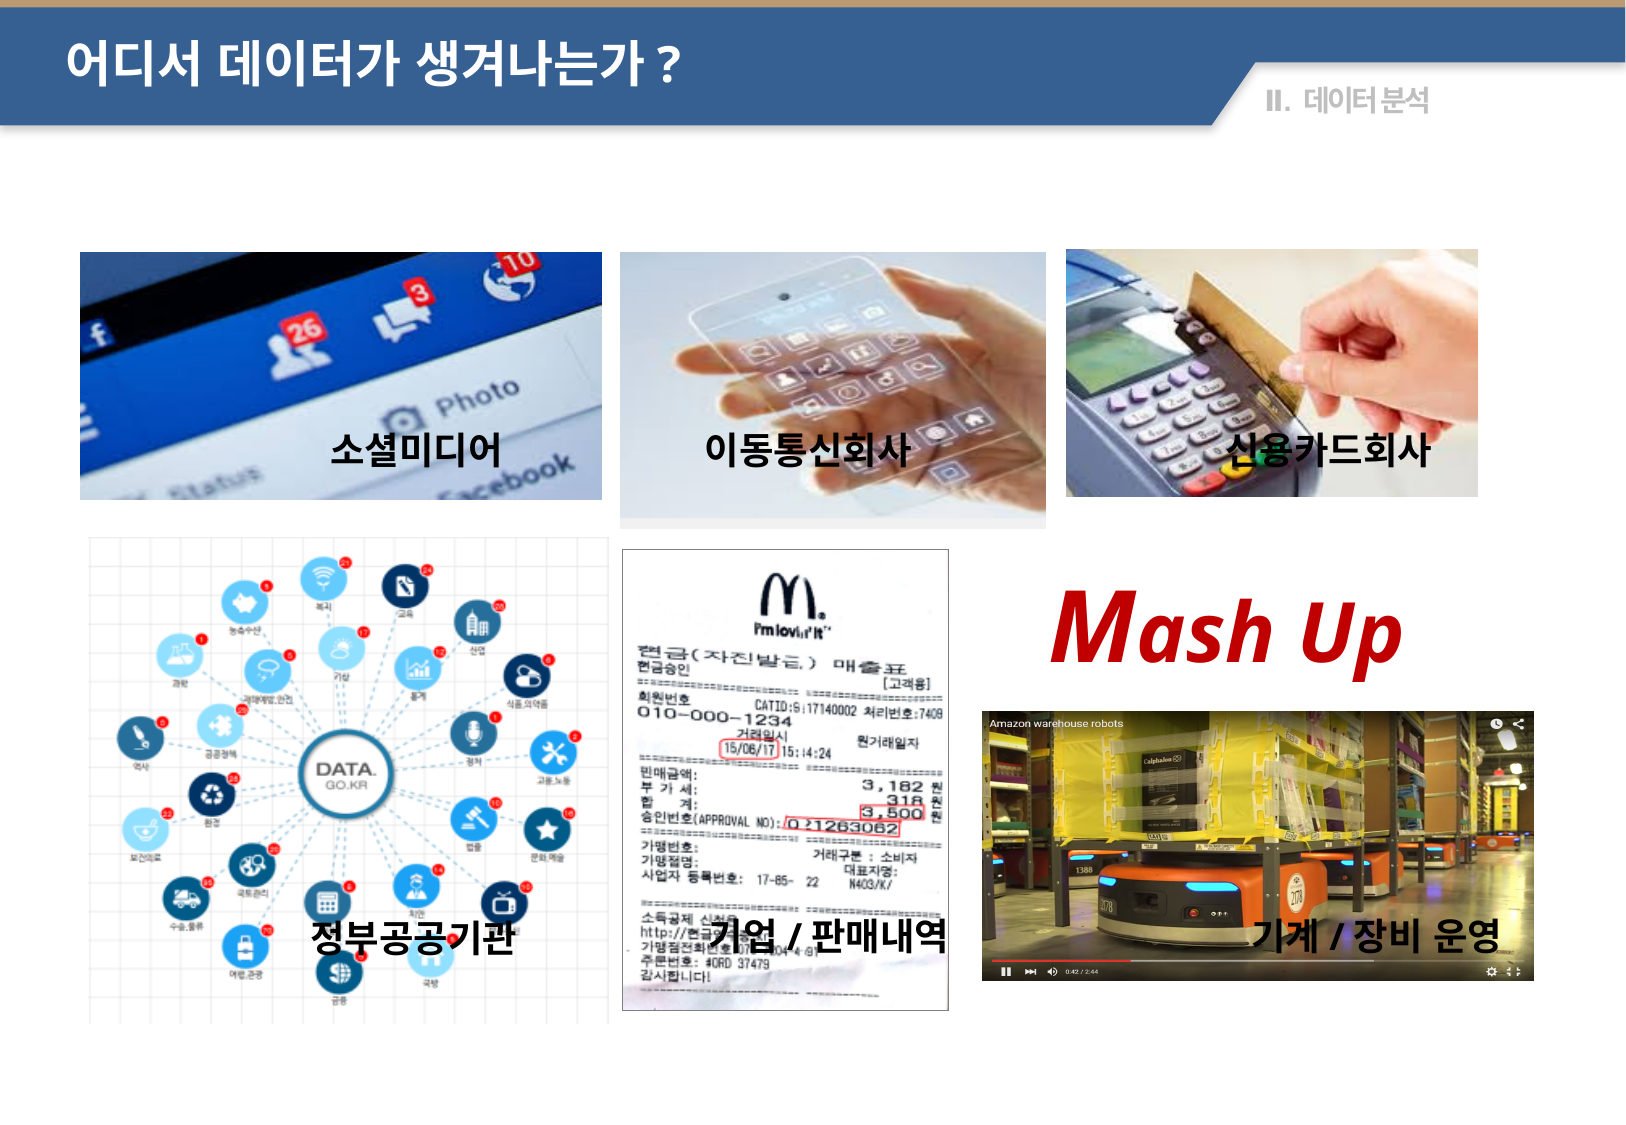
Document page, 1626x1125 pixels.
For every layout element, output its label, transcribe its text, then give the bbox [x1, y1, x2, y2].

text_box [79, 248, 1534, 1024]
text_box 어디서 데이터가 생겨나는가? [50, 36, 1297, 100]
